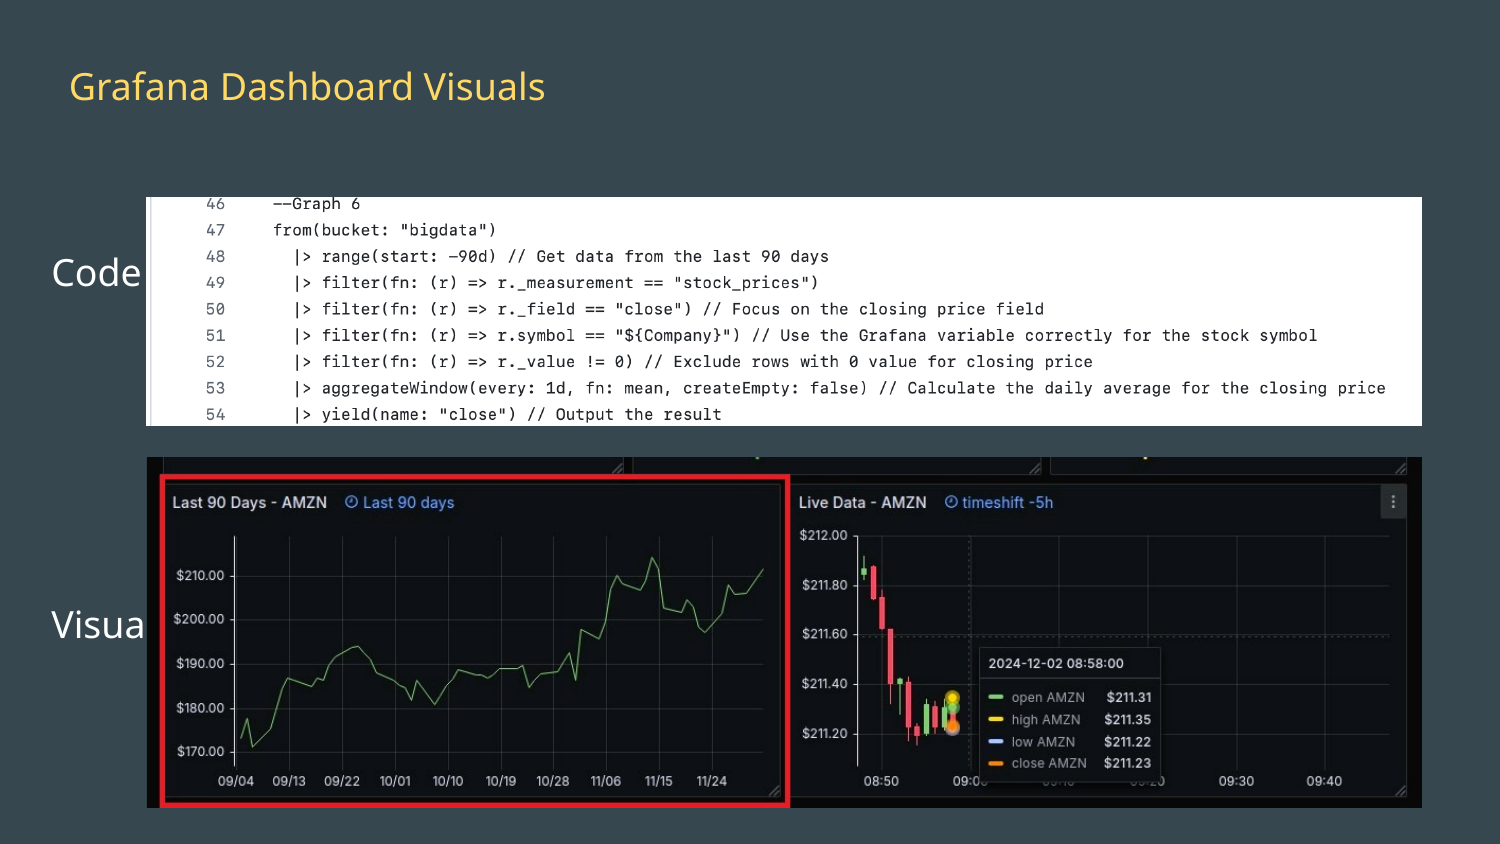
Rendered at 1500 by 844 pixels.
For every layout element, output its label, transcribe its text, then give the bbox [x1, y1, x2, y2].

text_box Visual [36, 586, 141, 647]
picture [146, 196, 1423, 427]
picture [146, 457, 1423, 844]
text_box Code [36, 234, 141, 295]
title Grafana Dashboard Visuals [53, 48, 1452, 143]
